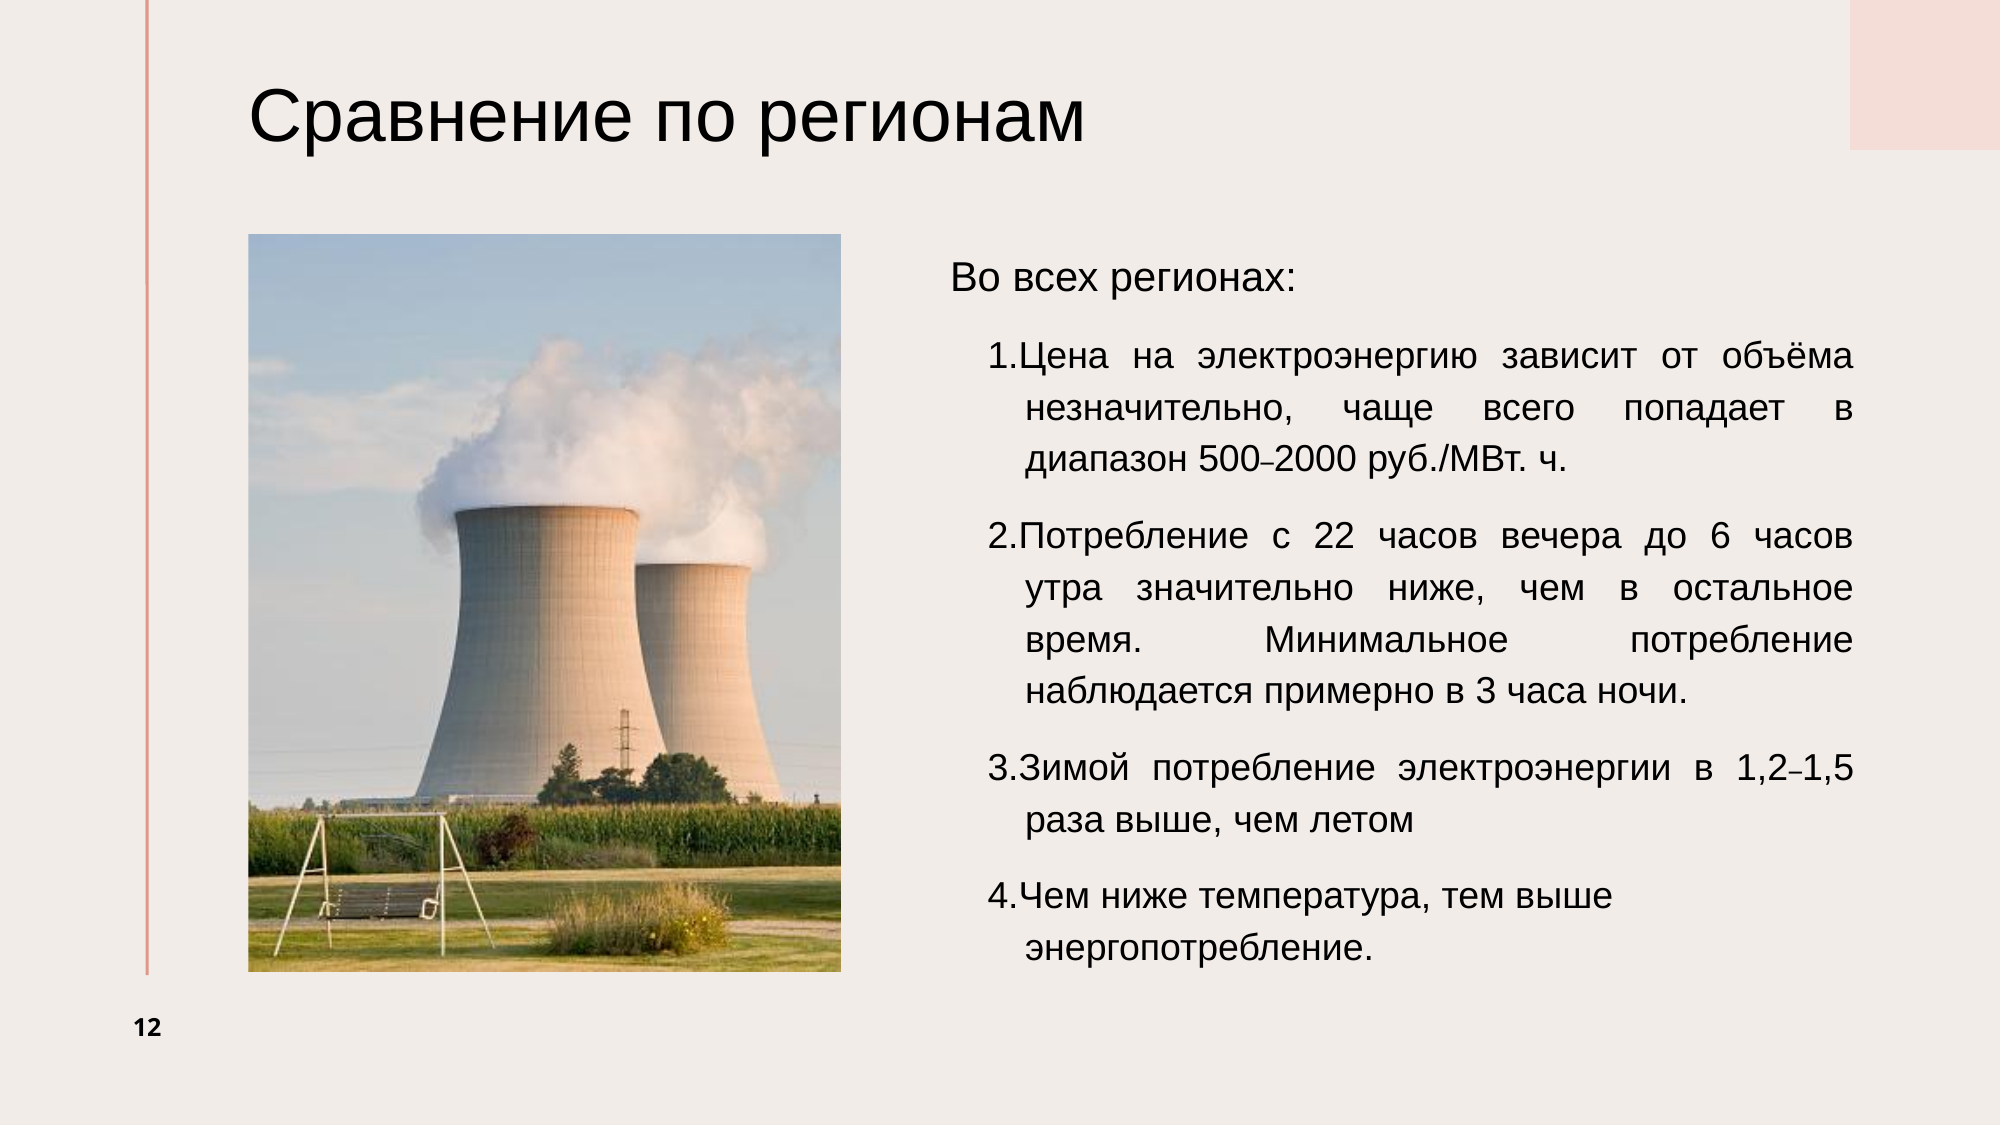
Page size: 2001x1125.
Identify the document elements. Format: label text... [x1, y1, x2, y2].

title Сравнение по регионам [248, 0, 1199, 235]
list Во всех регионах: 1.Цена на электроэнергию зависит от объёма незначительно, чаще всего попадает в диапазон 500–2000 руб./МВт. ч. 2.Потребление с 22 часов вечера до 6 часов утра значительно ниже, чем в остальное время. Минимальное потребление наблюдается примерно в 3 часа ночи. 3.Зимой потребление электроэнергии в 1,2–1,5 раза выше, чем летом 4.Чем ниже температура, тем выше энергопотребление. [950, 234, 1870, 1125]
slide_number ‹#› [67, 975, 227, 1082]
picture [248, 233, 842, 972]
